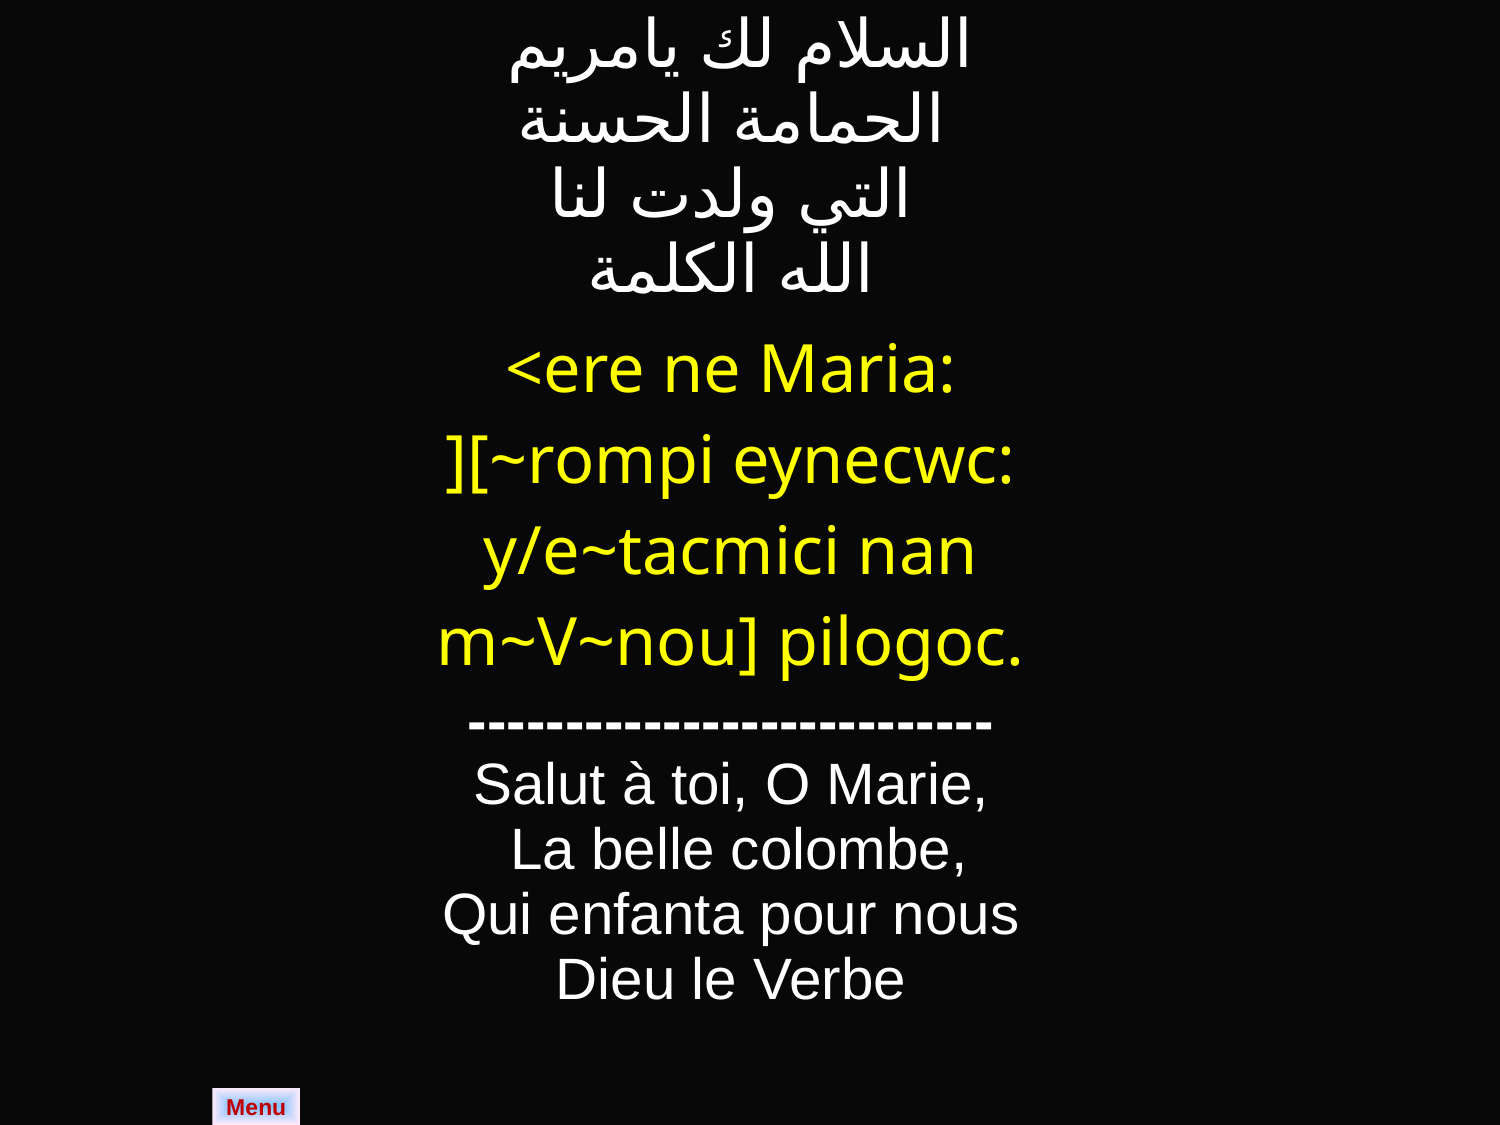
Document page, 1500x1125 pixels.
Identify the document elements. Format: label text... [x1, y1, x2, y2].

table_cell <ere ne Maria: ][~rompi eynecwc: y/e~tacmici nan m~V~nou] pilogoc. [0, 314, 1463, 692]
text_box Menu [212, 1087, 300, 1125]
table_header السلام لك يامريم الحمامة الحسنة التي ولدت لنا الله الكلمة [0, 0, 1463, 314]
table_cell --------------------------- Salut à toi, O Marie, La belle colombe, Qui enfanta pour nous Dieu le Verbe [0, 692, 1463, 1082]
